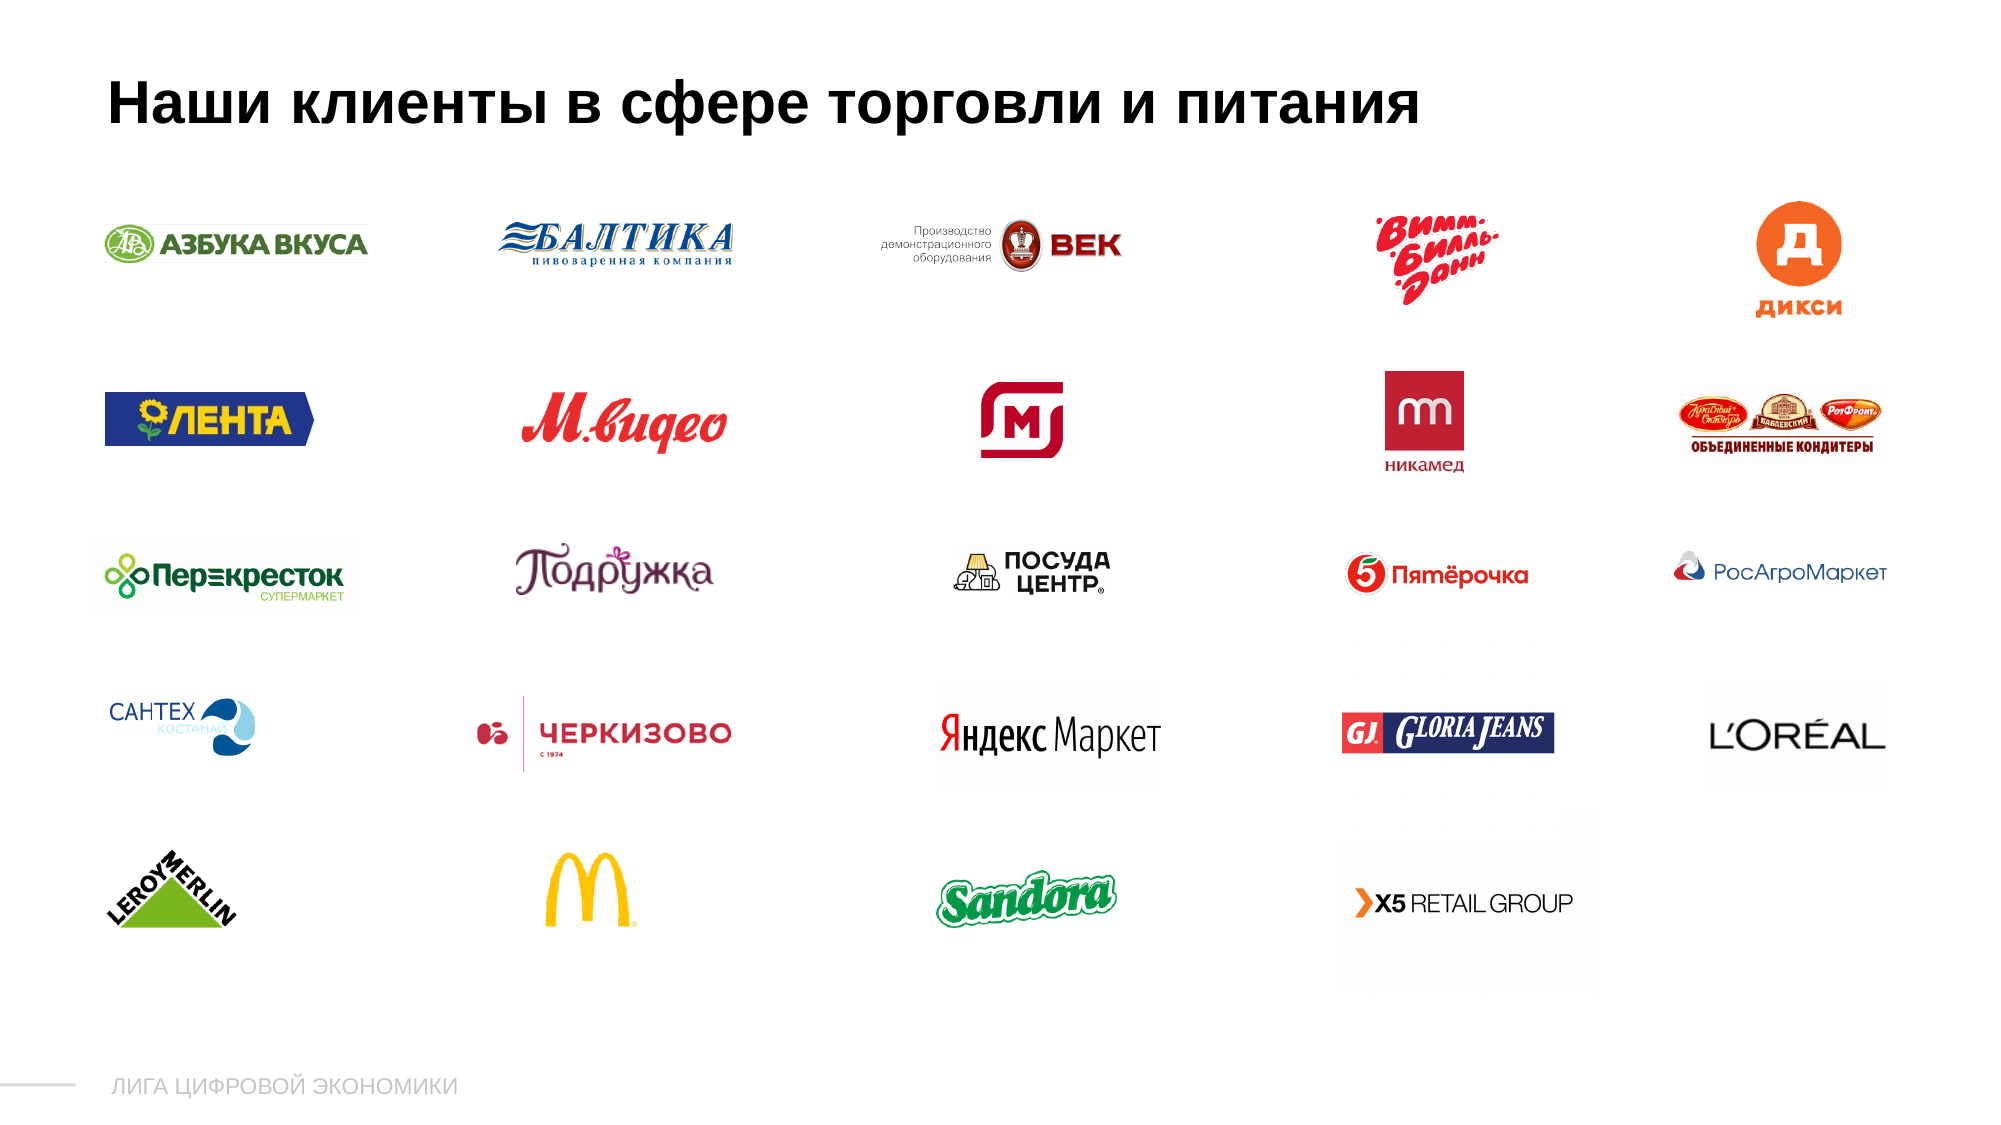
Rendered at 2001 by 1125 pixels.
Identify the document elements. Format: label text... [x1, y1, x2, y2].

picture [448, 677, 752, 777]
picture [1328, 623, 1600, 999]
picture [85, 535, 363, 619]
picture [1706, 677, 1889, 792]
picture [110, 698, 255, 756]
picture [881, 218, 1124, 272]
text_box Наши клиенты в сфере торговли и питания [92, 40, 1924, 168]
picture [965, 382, 1080, 459]
picture [105, 392, 315, 446]
picture [1374, 212, 1501, 307]
picture [535, 842, 647, 936]
picture [937, 677, 1164, 792]
picture [498, 222, 733, 268]
picture [1673, 549, 1887, 584]
picture [948, 543, 1116, 599]
picture [515, 543, 714, 595]
picture [104, 224, 368, 264]
picture [1384, 371, 1464, 474]
picture [1756, 201, 1843, 318]
picture [936, 870, 1117, 929]
picture [1344, 552, 1528, 596]
picture [495, 364, 752, 478]
picture [105, 849, 237, 929]
picture [1676, 382, 1887, 465]
